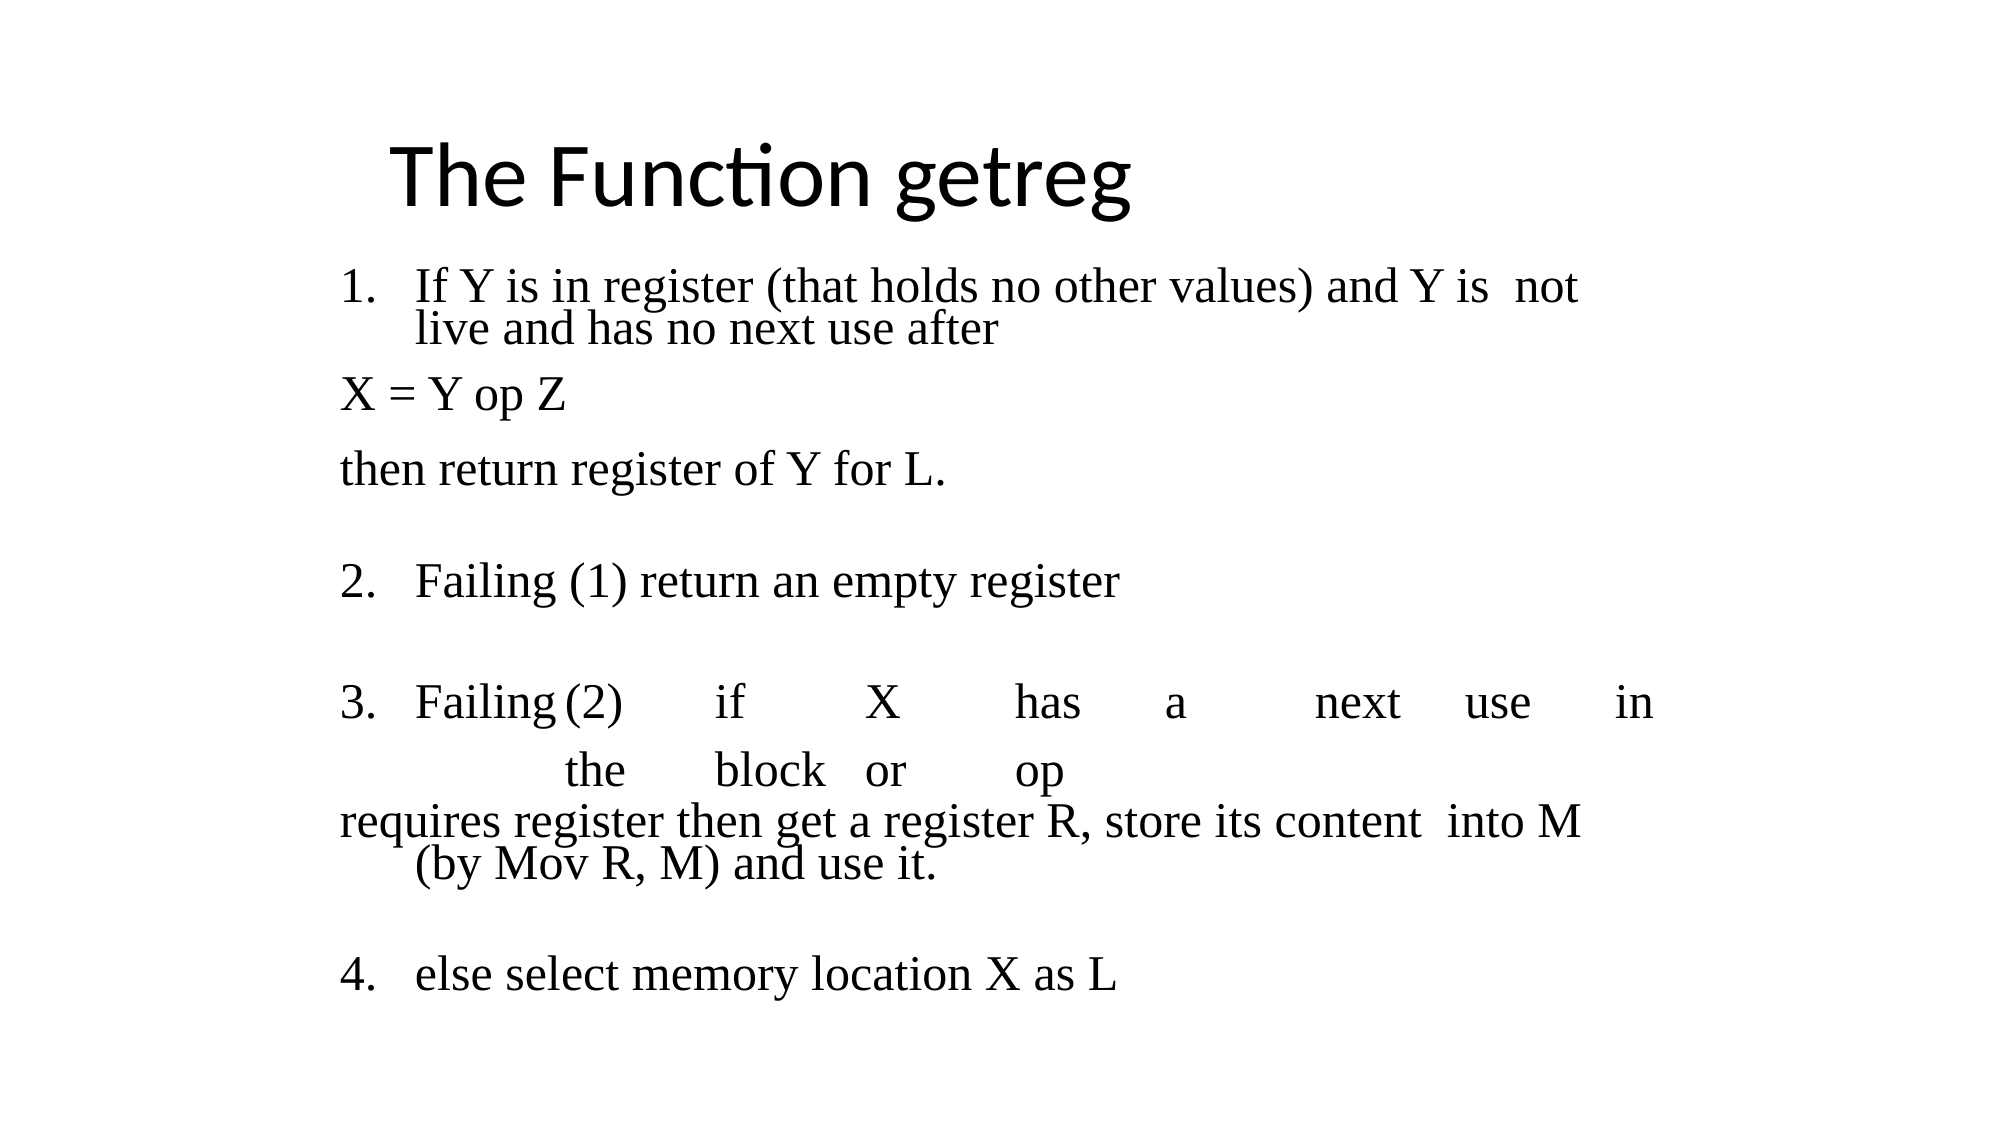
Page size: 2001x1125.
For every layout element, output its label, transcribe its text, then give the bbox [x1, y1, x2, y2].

title The Function getreg [387, 73, 2000, 264]
text_box If Y is in register (that holds no other values) and Y is not live and has no next use after X = Y op Z then return register of Y for L. Failing (1) return an empty register Failing (2) if X has a next use in the block or op requires register then get a register R, store its content into M (by Mov R, M) and use it. else select memory location X as L [338, 247, 1663, 1001]
